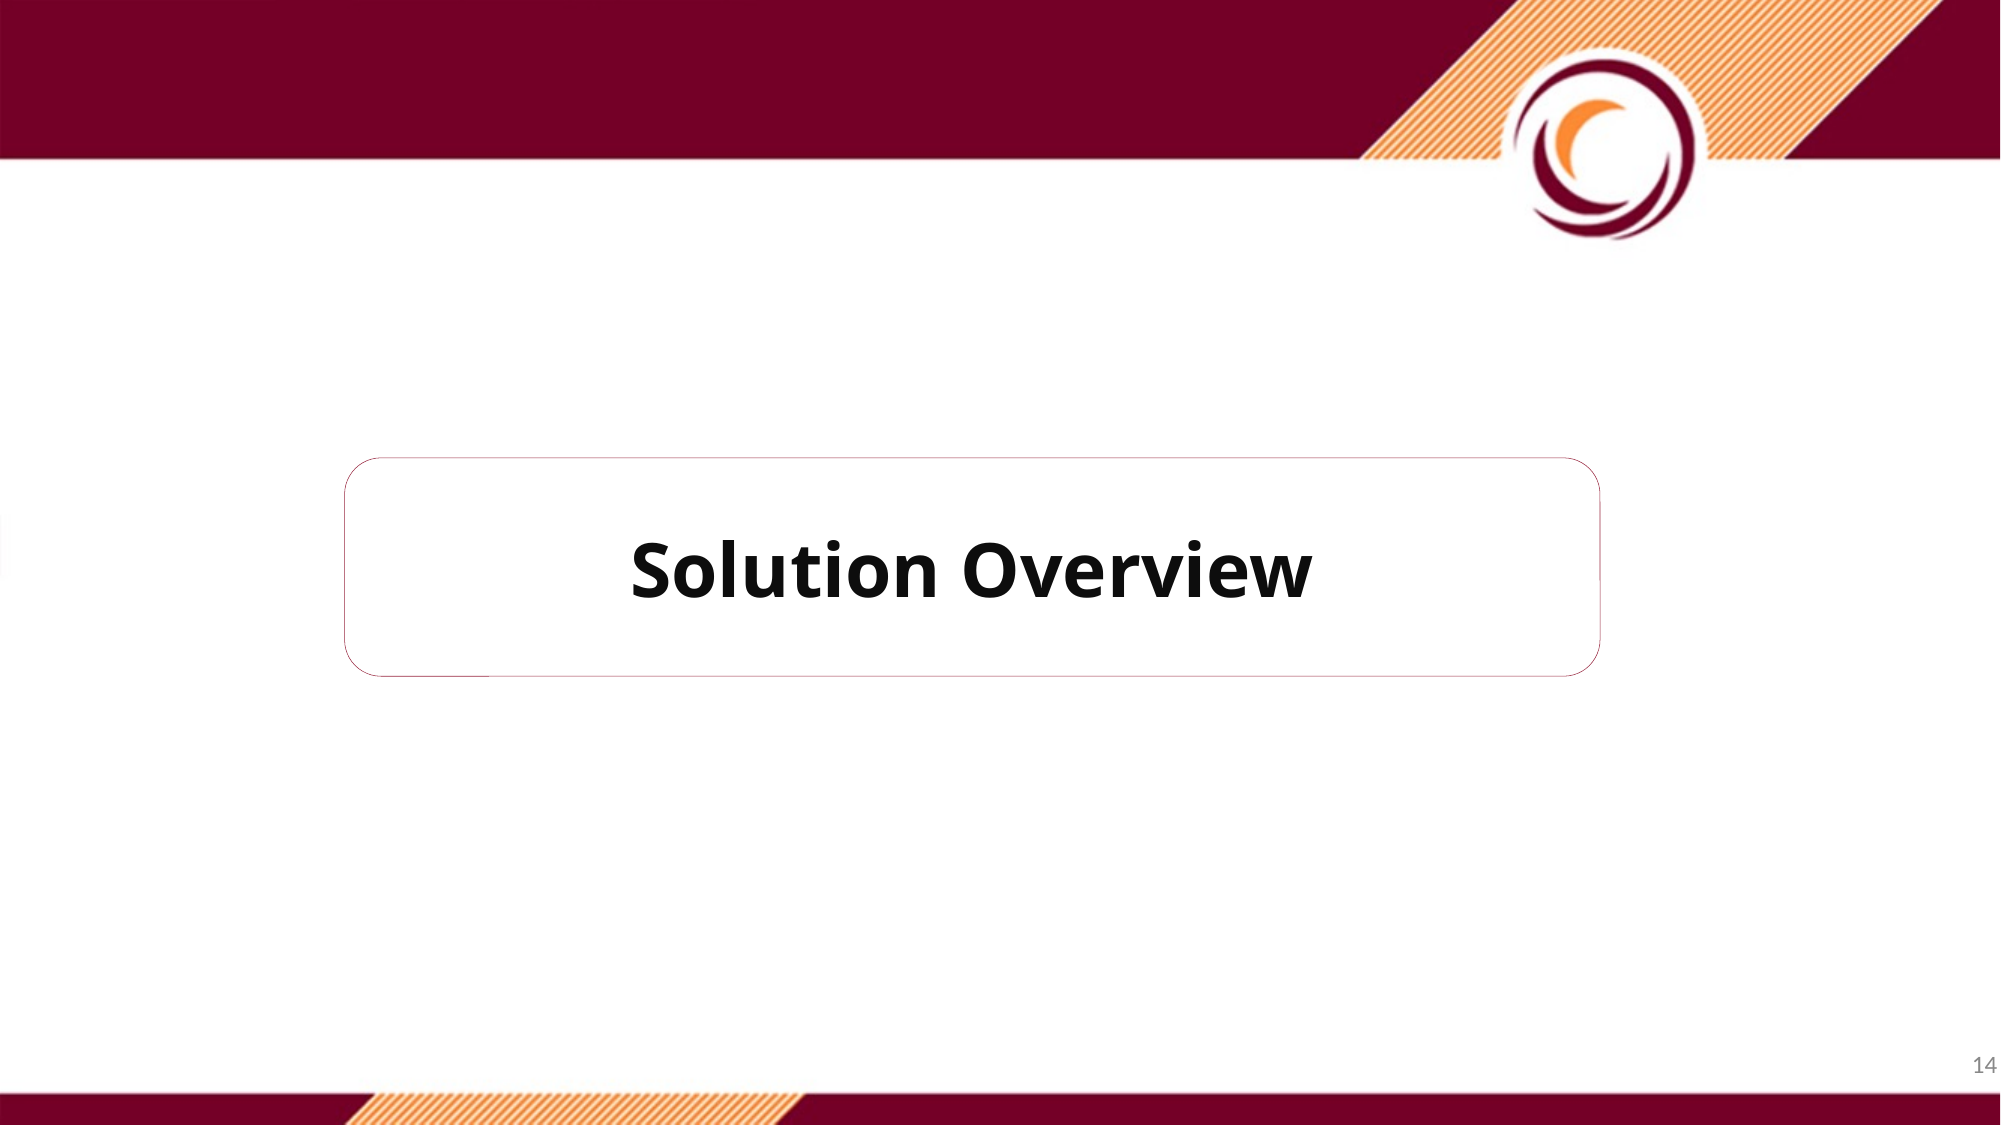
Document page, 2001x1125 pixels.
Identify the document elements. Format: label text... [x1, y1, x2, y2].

picture [0, 0, 2001, 1125]
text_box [344, 457, 1601, 677]
slide_number 14 [1546, 1033, 1998, 1095]
